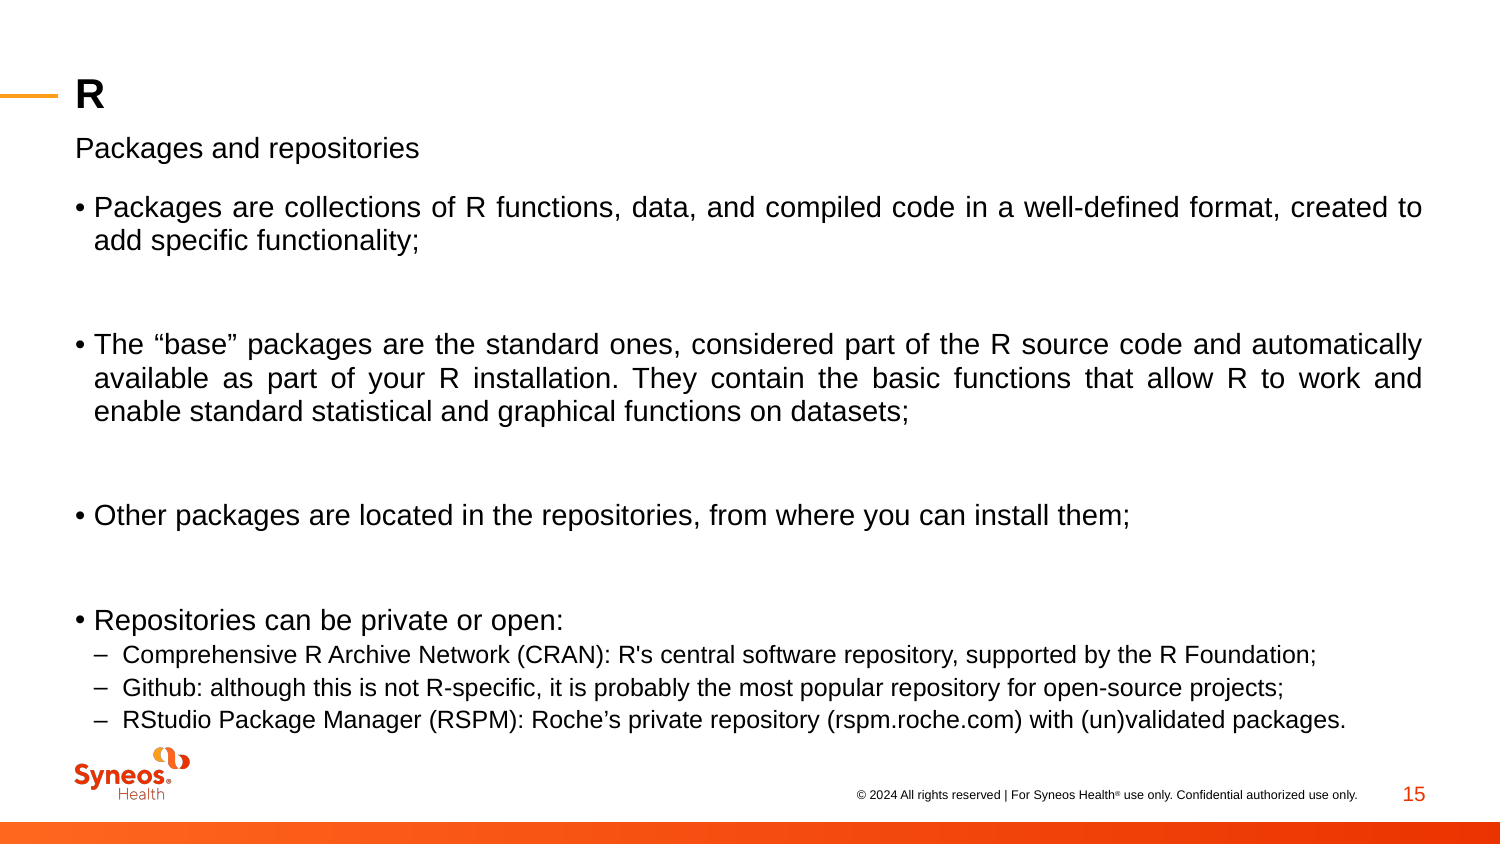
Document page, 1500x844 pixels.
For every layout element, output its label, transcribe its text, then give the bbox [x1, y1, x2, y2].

picture [70, 743, 194, 804]
list Packages are collections of R functions, data, and compiled code in a well-defined format, created to add specific functionality; The “base” packages are the standard ones, considered part of the R source code and automatically available as part of your R installation. They contain the basic functions that allow R to work and enable standard statistical and graphical functions on datasets; Other packages are located in the repositories, from where you can install them; Repositories can be private or open:​ Comprehensive R Archive Network (CRAN): R's central software repository, supported by the R Foundation; Github: although this is not R-specific, it is probably the most popular repository for open-source projects; RStudio Package Manager (RSPM): Roche’s private repository (rspm.roche.com) with (un)validated packages. [75, 191, 1425, 710]
list Packages and repositories [75, 124, 1425, 163]
title R [75, 58, 1425, 118]
